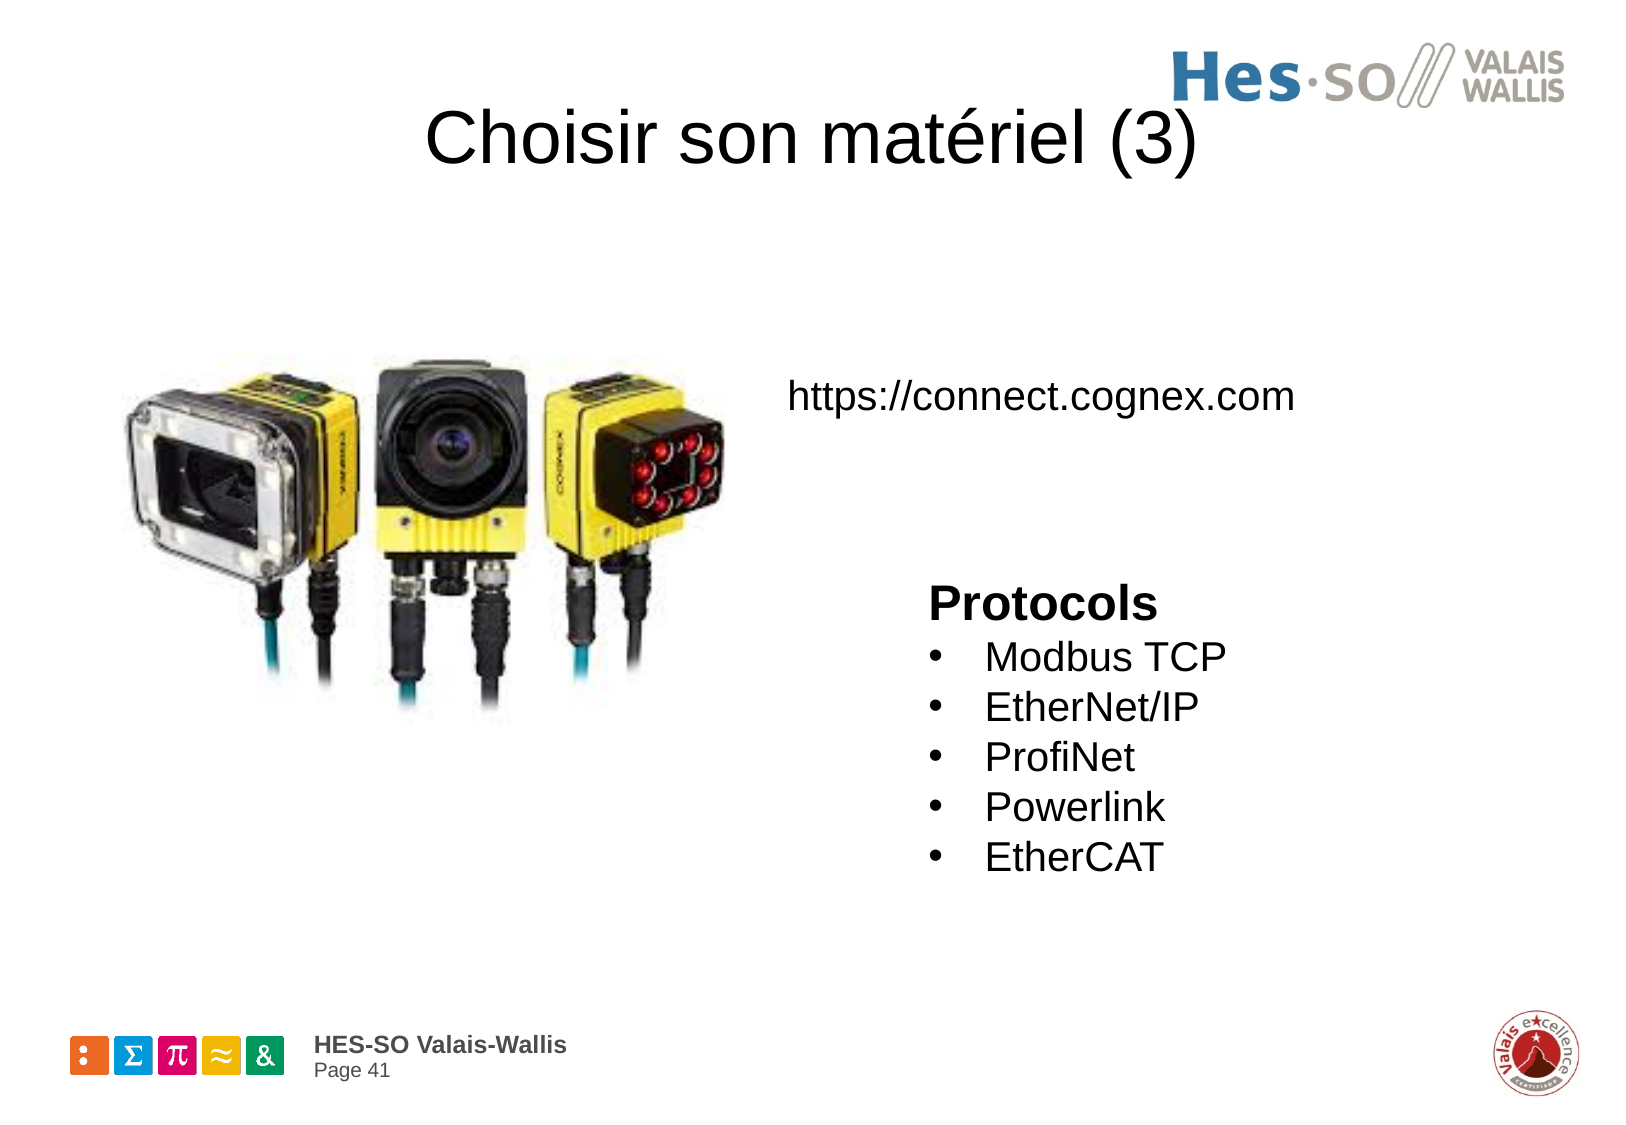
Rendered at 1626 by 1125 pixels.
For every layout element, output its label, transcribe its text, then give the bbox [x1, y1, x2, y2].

text_box https://connect.cognex.com [772, 361, 1402, 427]
text_box Protocols Modbus TCP EtherNet/IP ProfiNet Powerlink EtherCAT [913, 562, 1498, 888]
picture [126, 1059, 140, 1065]
picture [1173, 42, 1564, 108]
picture [153, 1036, 284, 1075]
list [103, 278, 749, 740]
picture [126, 1046, 141, 1057]
picture [70, 1036, 114, 1075]
picture [1491, 1008, 1581, 1098]
title Choisir son matériel (3) [81, 45, 1544, 233]
